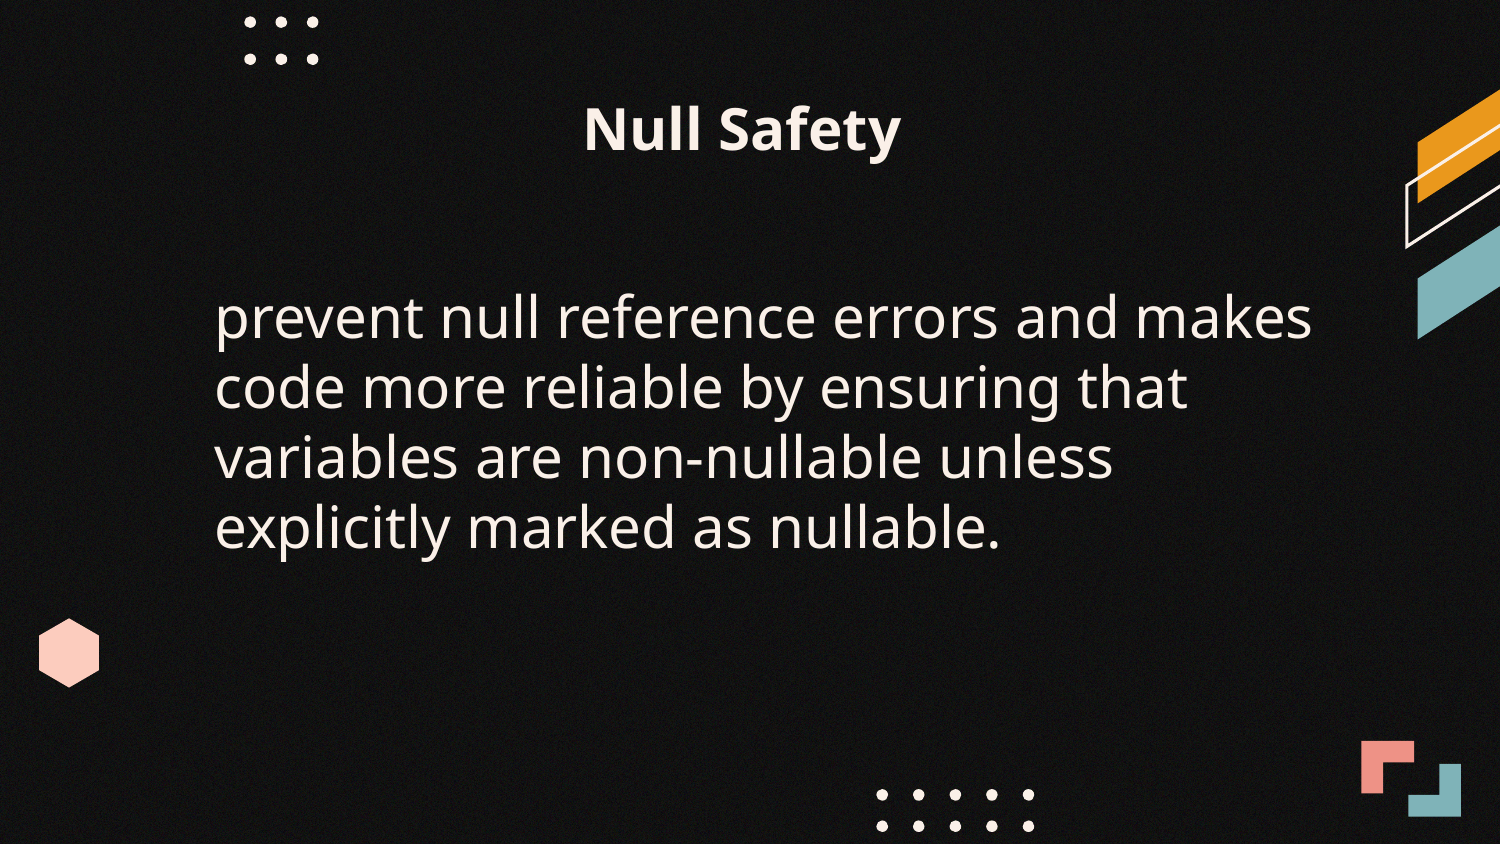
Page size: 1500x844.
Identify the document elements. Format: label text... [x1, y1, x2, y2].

text_box Null Safety [411, 76, 1073, 232]
picture [0, 0, 1500, 844]
text_box prevent null reference errors and makes code more reliable by ensuring that variables are non-nullable unless explicitly marked as nullable. [199, 272, 1366, 568]
picture [1409, 151, 1500, 242]
